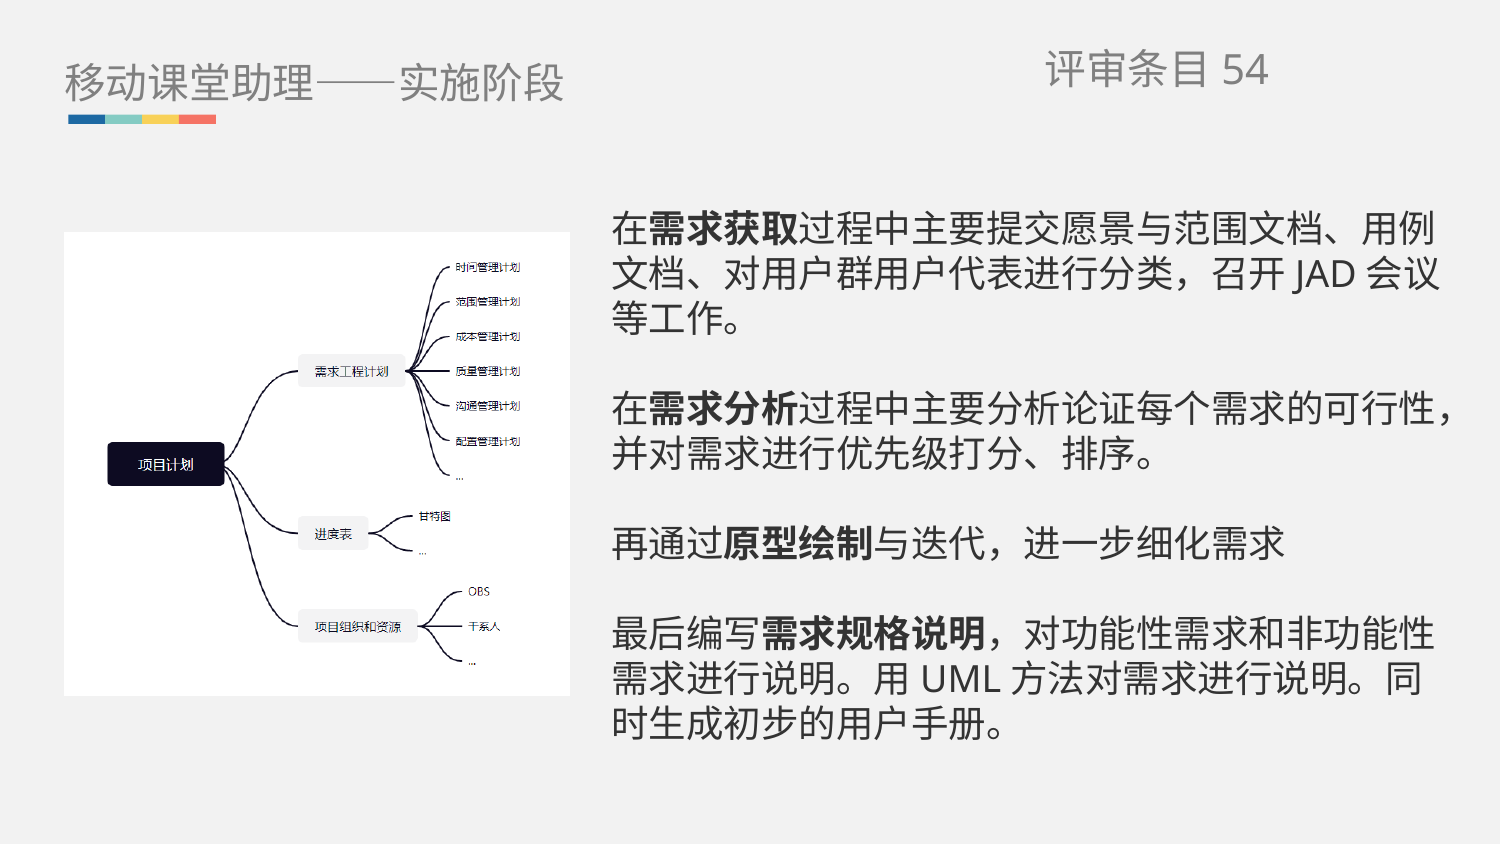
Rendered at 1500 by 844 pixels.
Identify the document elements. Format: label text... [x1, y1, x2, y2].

picture [63, 232, 570, 697]
text_box 评审条目54 [1044, 43, 1500, 94]
text_box 在需求获取过程中主要提交愿景与范围文档、用例文档、对用户群用户代表进行分类，召开JAD会议等工作。 在需求分析过程中主要分析论证每个需求的可行性，并对需求进行优先级打分、排序。 再通过原型绘制与迭代，进一步细化需求 最后编写需求规格说明，对功能性需求和非功能性需求进行说明。用UML方法对需求进行说明。同时生成初步的用户手册。 [596, 197, 1470, 753]
text_box 移动课堂助理——实施阶段 [64, 32, 690, 107]
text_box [68, 114, 217, 125]
